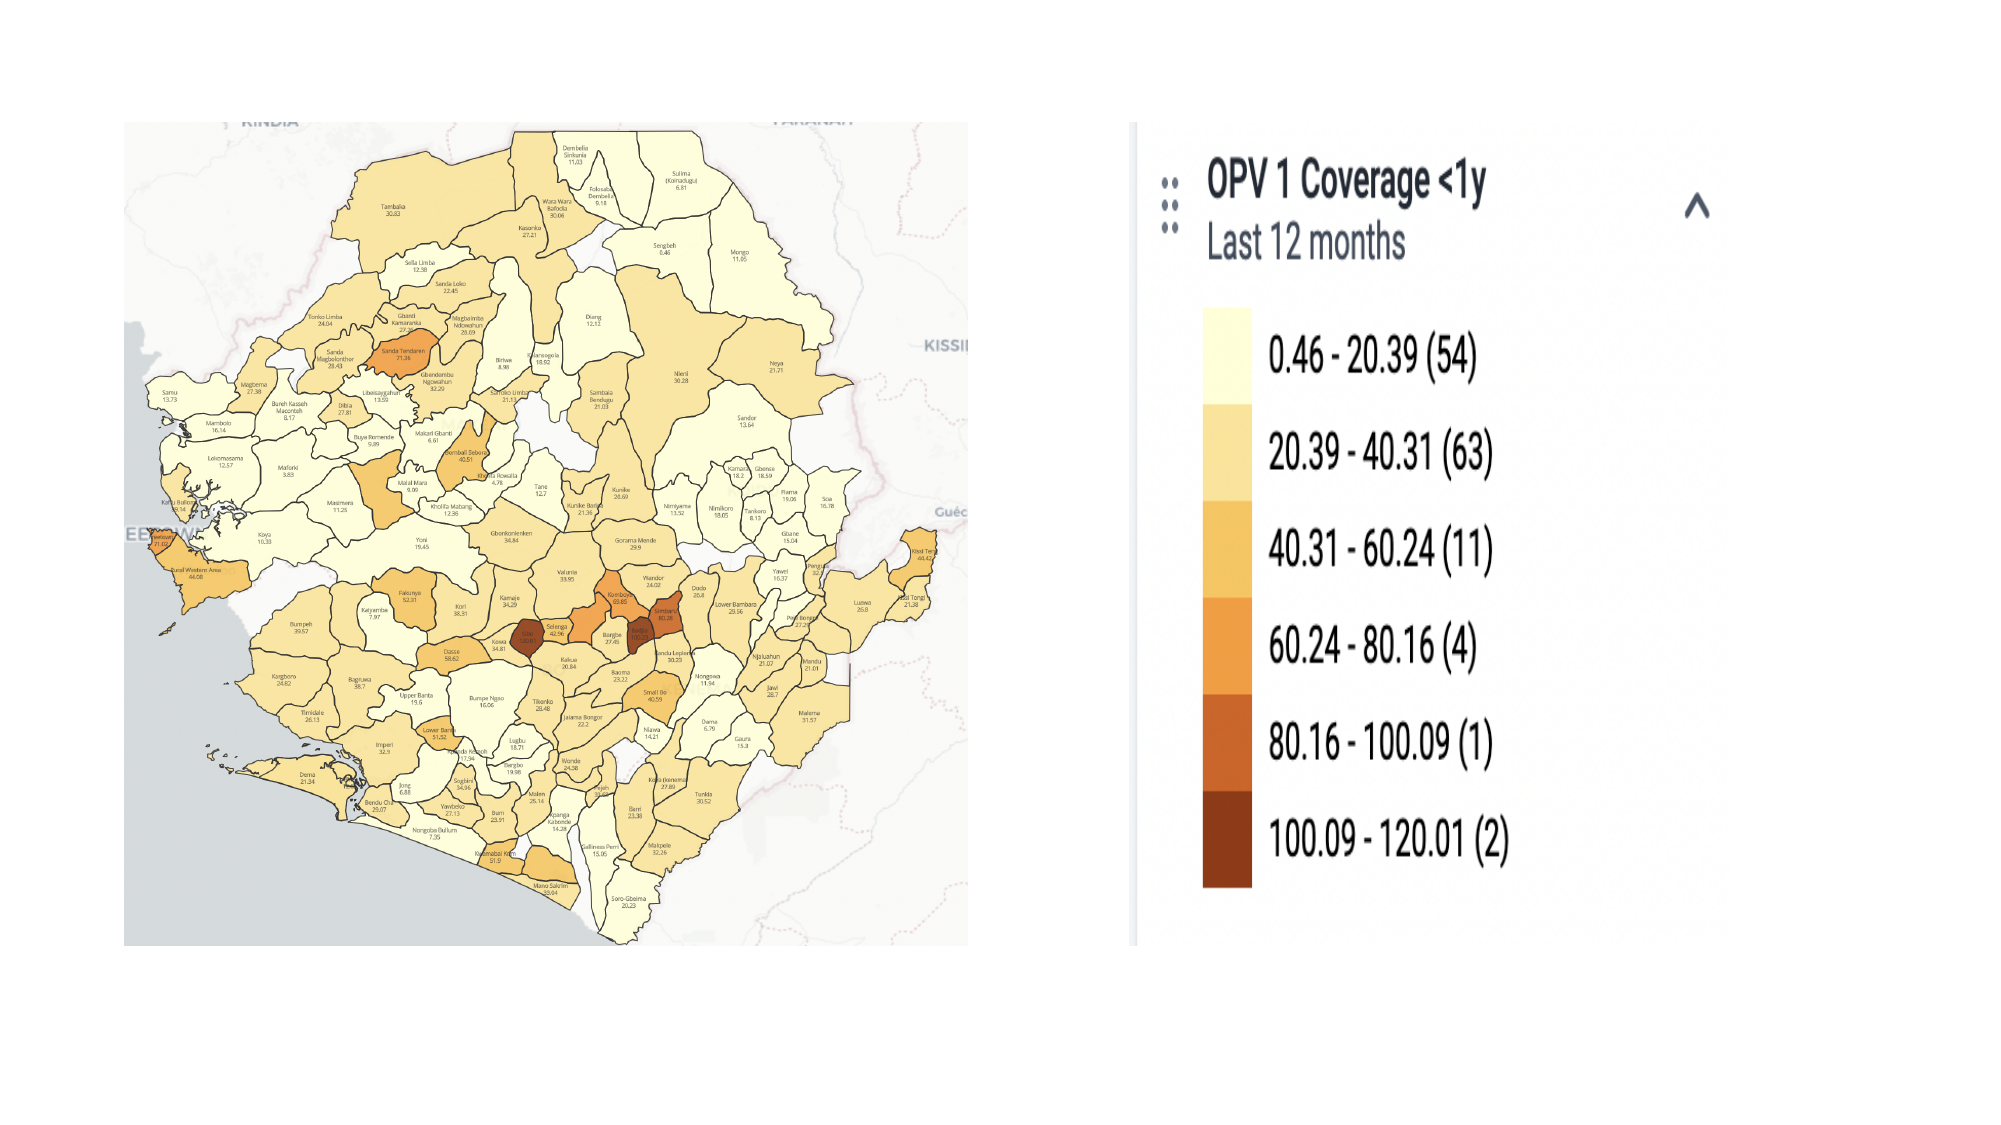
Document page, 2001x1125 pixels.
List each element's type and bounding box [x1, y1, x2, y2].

picture [1128, 122, 1730, 946]
picture [124, 122, 968, 947]
